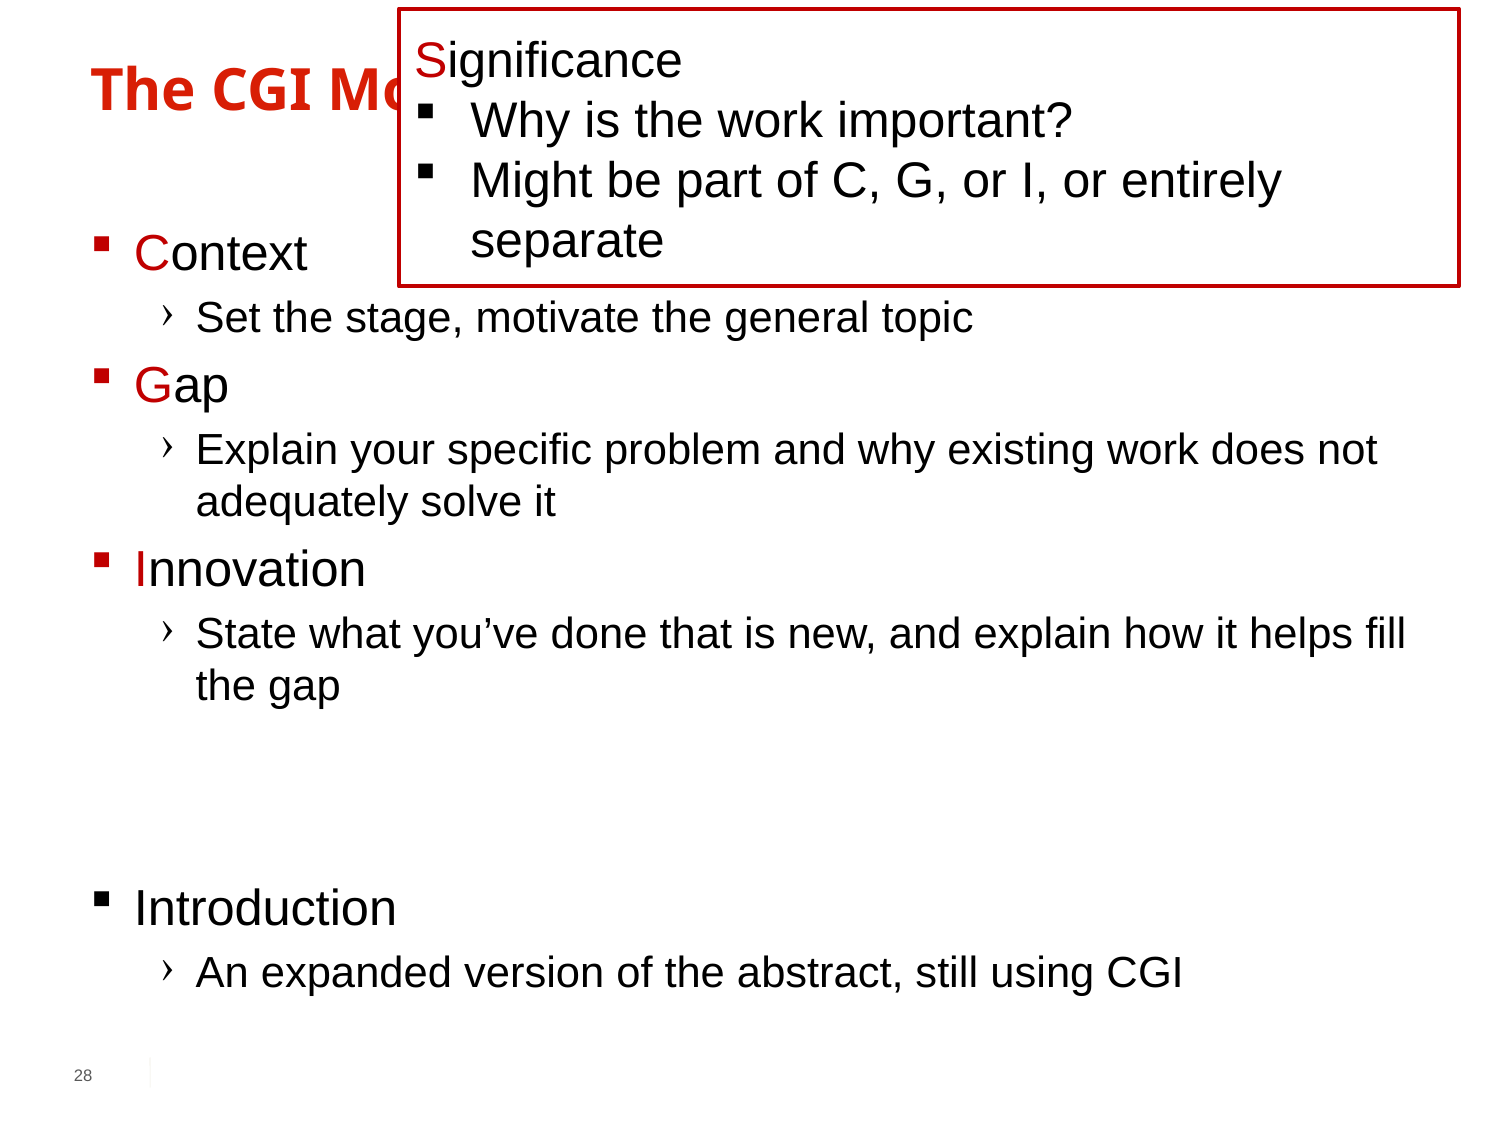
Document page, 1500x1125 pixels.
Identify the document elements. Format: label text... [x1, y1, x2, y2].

title The CGI Model for an Abstract/Intro [DD] [75, 45, 399, 188]
list Context Set the stage, motivate the general topic Gap Explain your specific problem and why existing work does not adequately solve it Innovation State what you’ve done that is new, and explain how it helps fill the gap Introduction An expanded version of the abstract, still using CGI [74, 212, 1425, 1005]
slide_number 28 [49, 1049, 101, 1101]
text_box Significance Why is the work important? Might be part of C, G, or I, or entirely separate [399, 8, 1459, 287]
